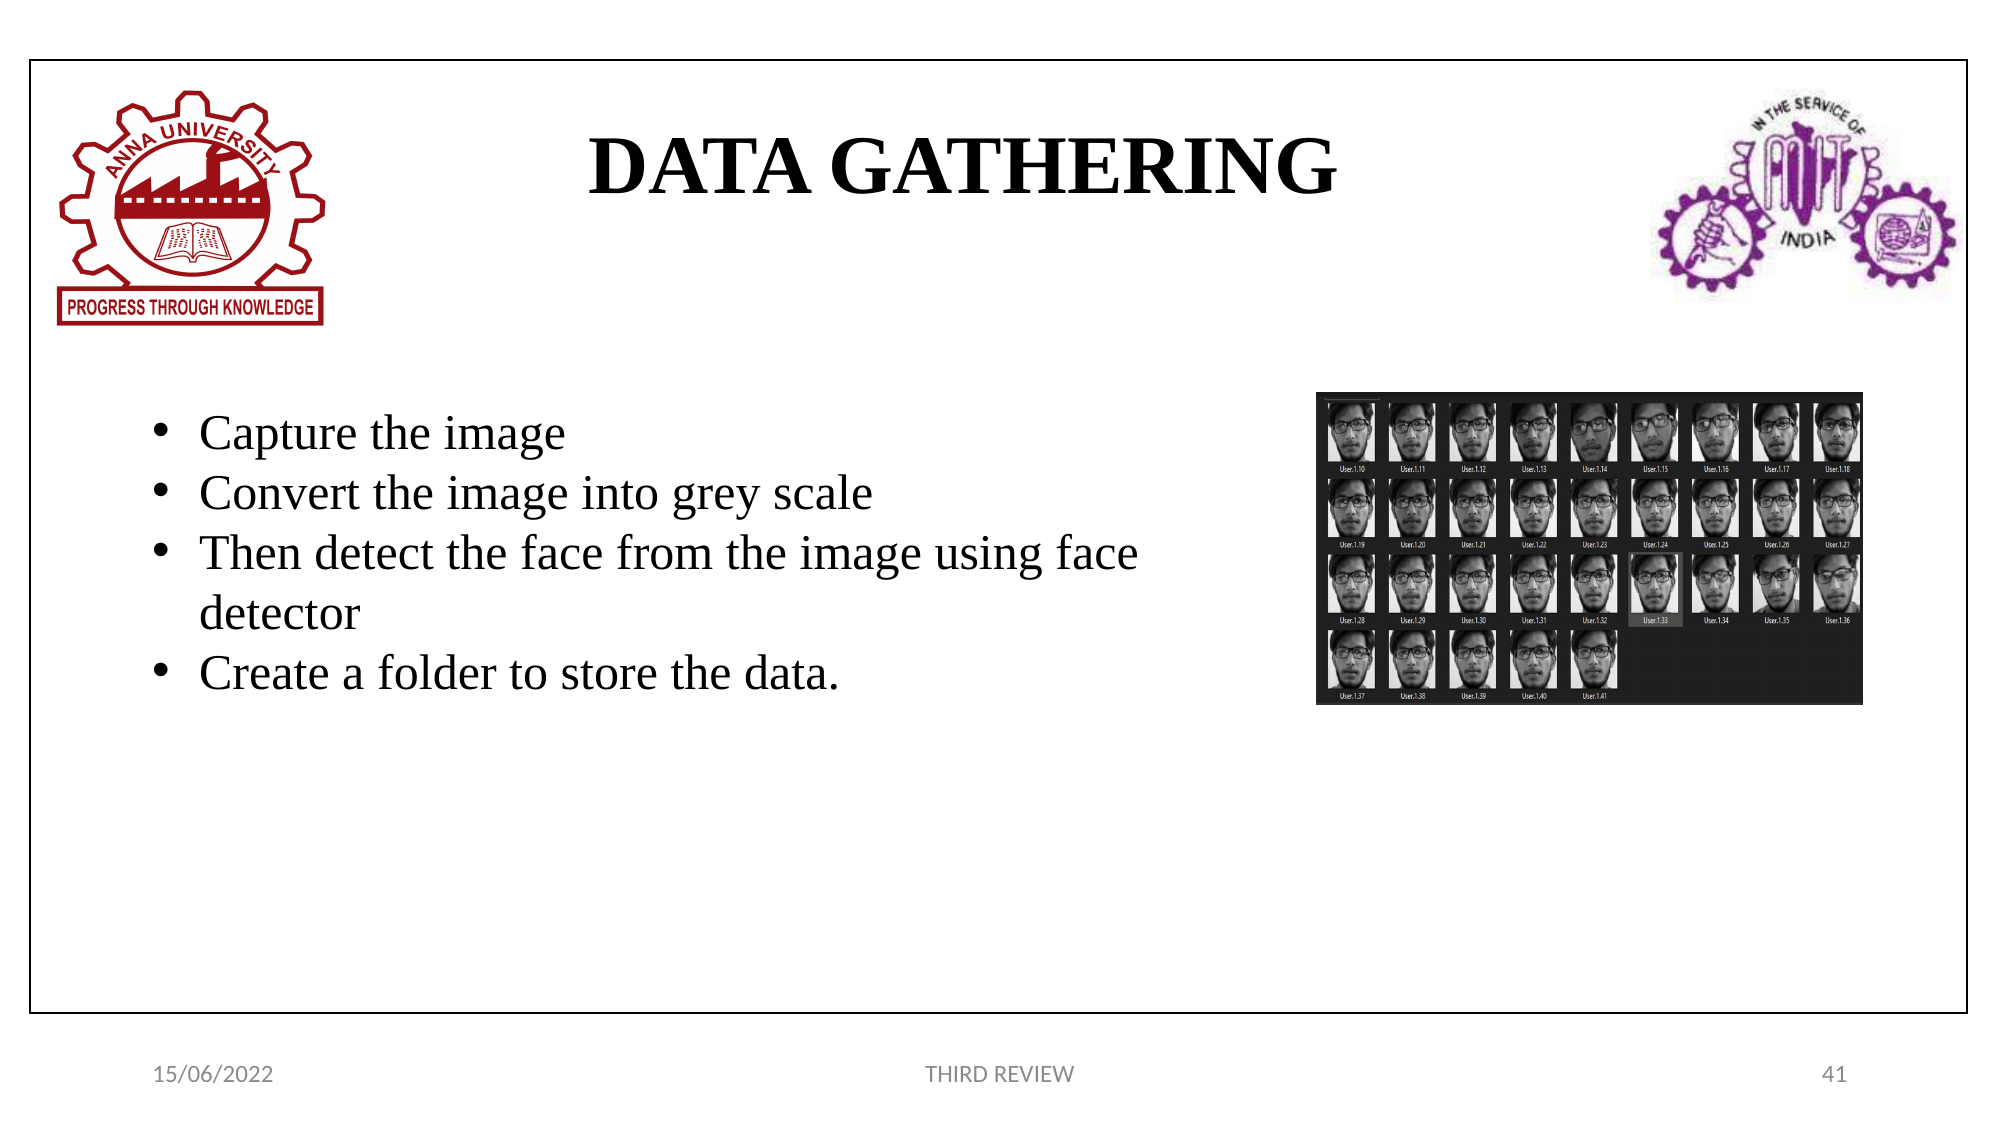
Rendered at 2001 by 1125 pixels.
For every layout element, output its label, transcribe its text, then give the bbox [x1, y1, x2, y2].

slide_number 41 [1412, 1042, 1863, 1103]
text_box DATA GATHERING [327, 102, 1649, 218]
text_box Capture the image Convert the image into grey scale Then detect the face from the image using face detector Create a folder to store the data. [137, 392, 1212, 752]
picture [55, 89, 327, 328]
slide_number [137, 1042, 588, 1103]
picture [1316, 392, 1863, 705]
footer THIRD REVIEW [662, 1042, 1338, 1103]
picture [1649, 76, 1963, 324]
